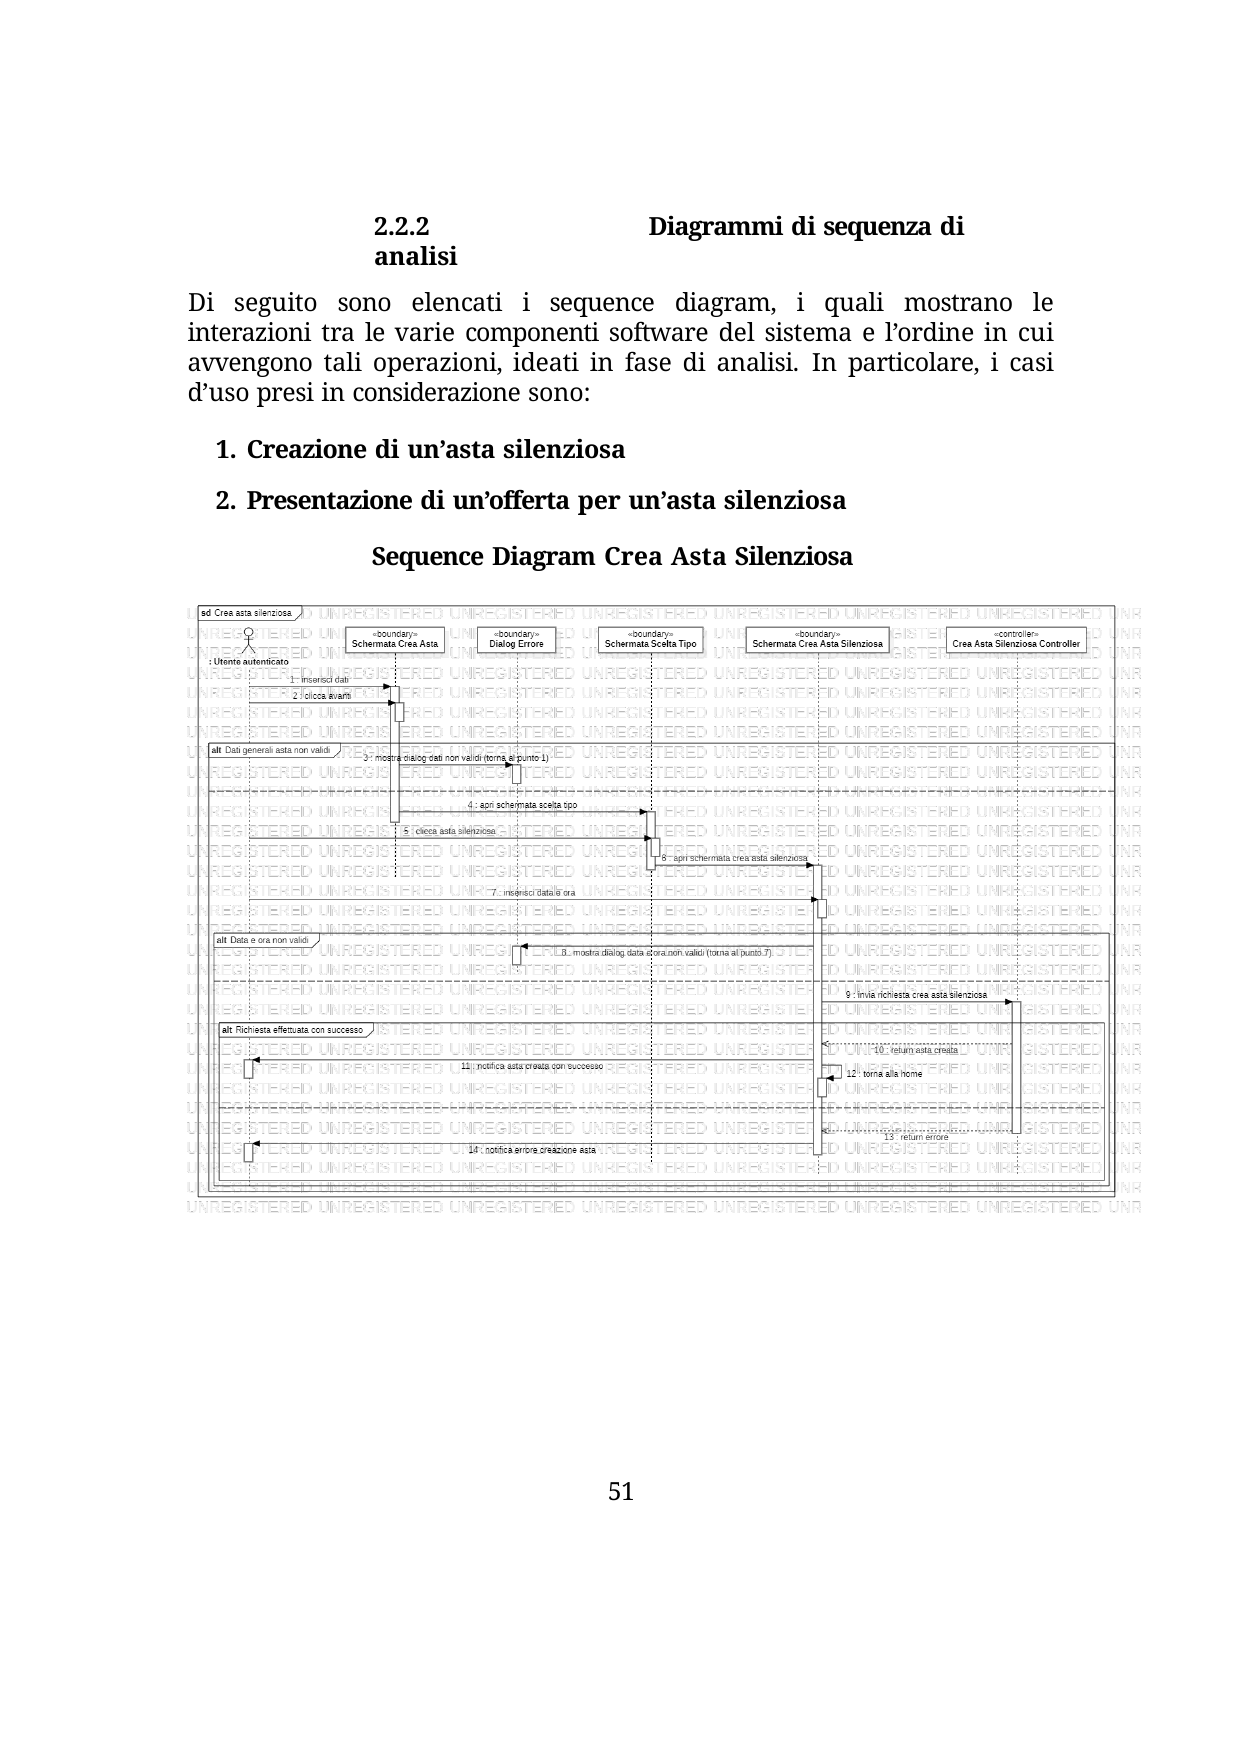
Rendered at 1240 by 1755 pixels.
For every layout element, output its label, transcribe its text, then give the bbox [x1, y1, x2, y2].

slide_number 30 [601, 1474, 641, 1755]
text_box Sequence Diagram Crea Asta Silenziosa [369, 538, 862, 571]
picture [185, 599, 1142, 1223]
text_box 2.2.2 Diagrammi di sequenza di analisi Di seguito sono elencati i sequence diagram, i quali mostrano le interazioni tra le varie componenti software del sistema e l’ordine in cui avvengono tali operazioni, ideati in fase di analisi. In particolare, i casi d’uso presi in considerazione sono: Creazione di un’asta silenziosa Presentazione di un’offerta per un’asta silenziosa [185, 192, 1055, 515]
